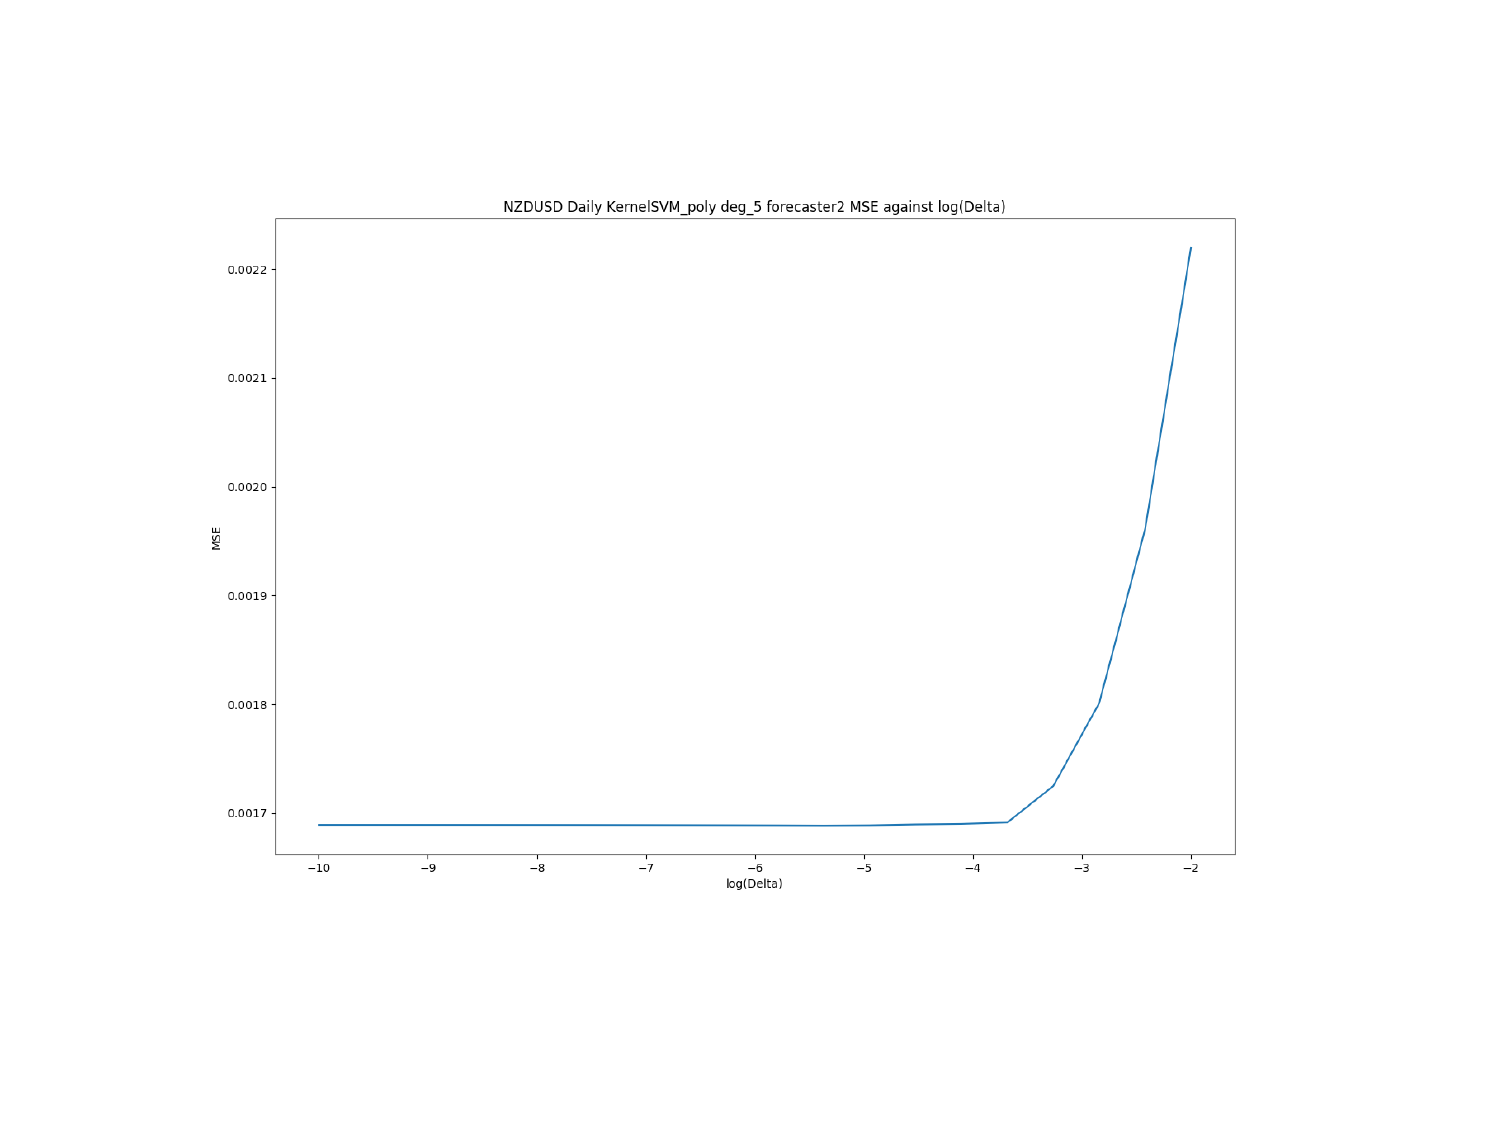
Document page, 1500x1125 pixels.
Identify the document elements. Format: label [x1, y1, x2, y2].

picture [119, 119, 1358, 946]
